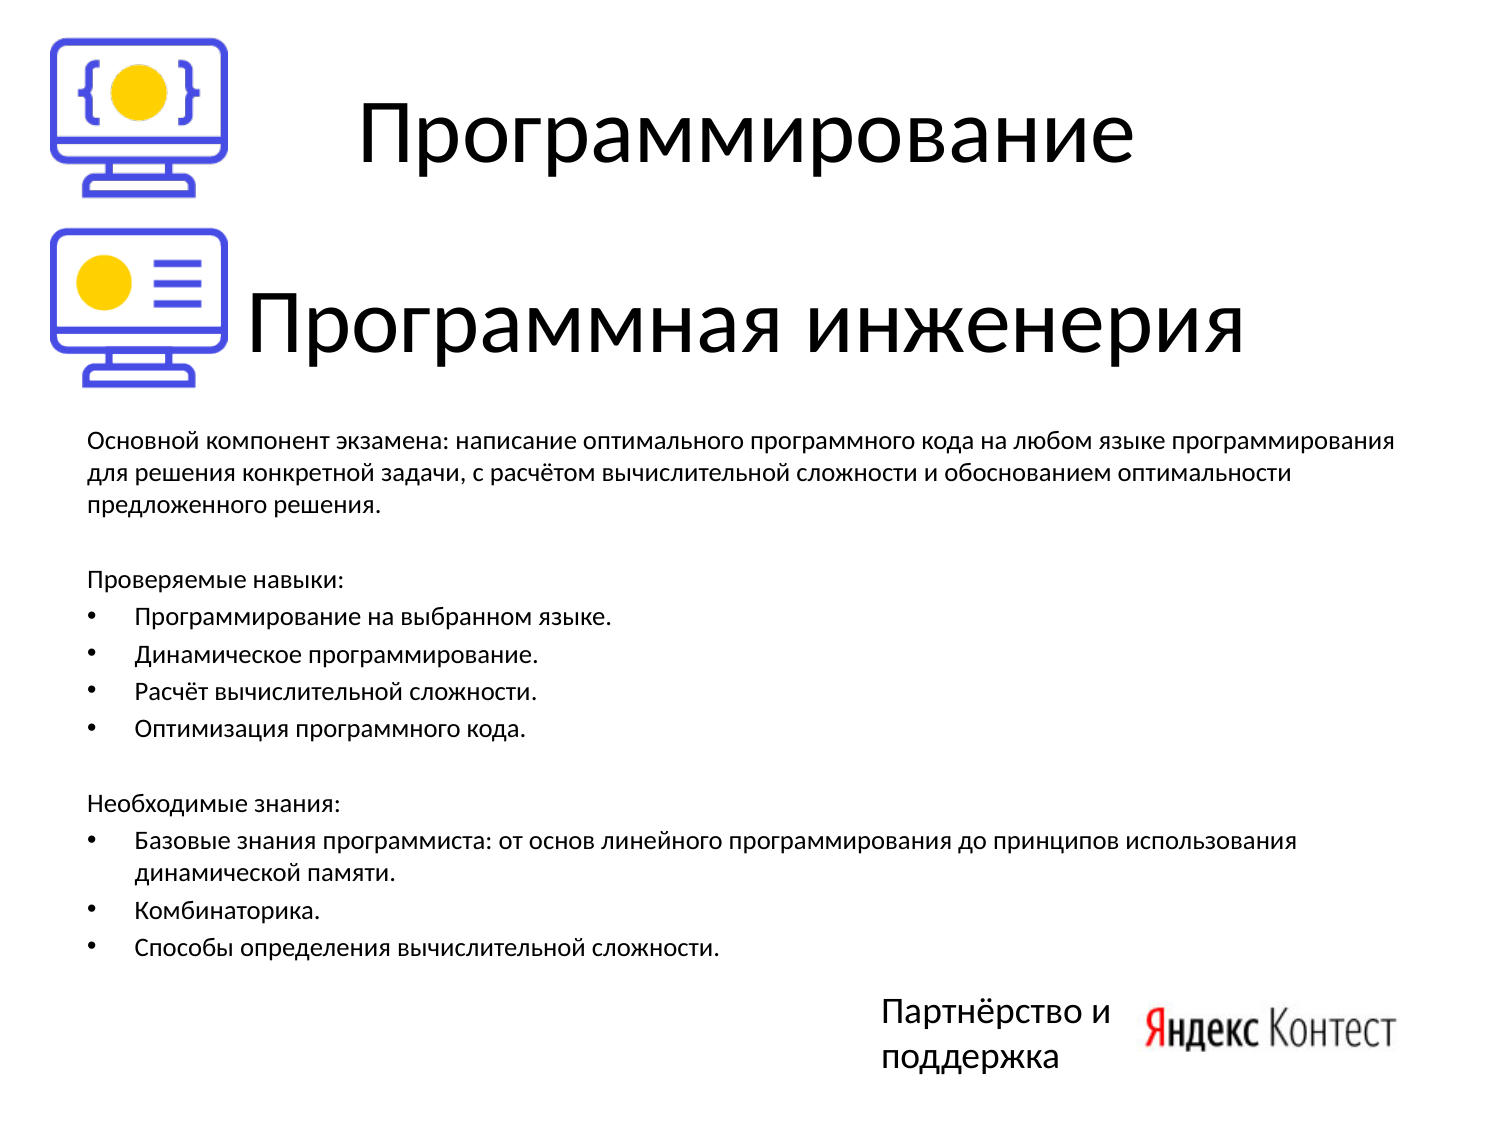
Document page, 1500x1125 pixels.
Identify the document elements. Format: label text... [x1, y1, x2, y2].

picture [1136, 989, 1398, 1074]
picture [49, 29, 228, 208]
text_box Партнёрство и поддержка [866, 978, 1134, 1084]
picture [49, 219, 228, 397]
text_box Программная инженерия [72, 221, 1423, 410]
list Основной компонент экзамена: написание оптимального программного кода на любом языке программирования для решения конкретной задачи, с расчётом вычислительной сложности и обоснованием оптимальности предложенного решения. Проверяемые навыки: Программирование на выбранном языке. Динамическое программирование. Расчёт вычислительной сложности. Оптимизация программного кода. Необходимые знания: Базовые знания программиста: от основ линейного программирования до принципов использования динамической памяти. Комбинаторика. Способы определения вычислительной сложности. [72, 415, 1423, 979]
title Программирование [72, 32, 1423, 220]
